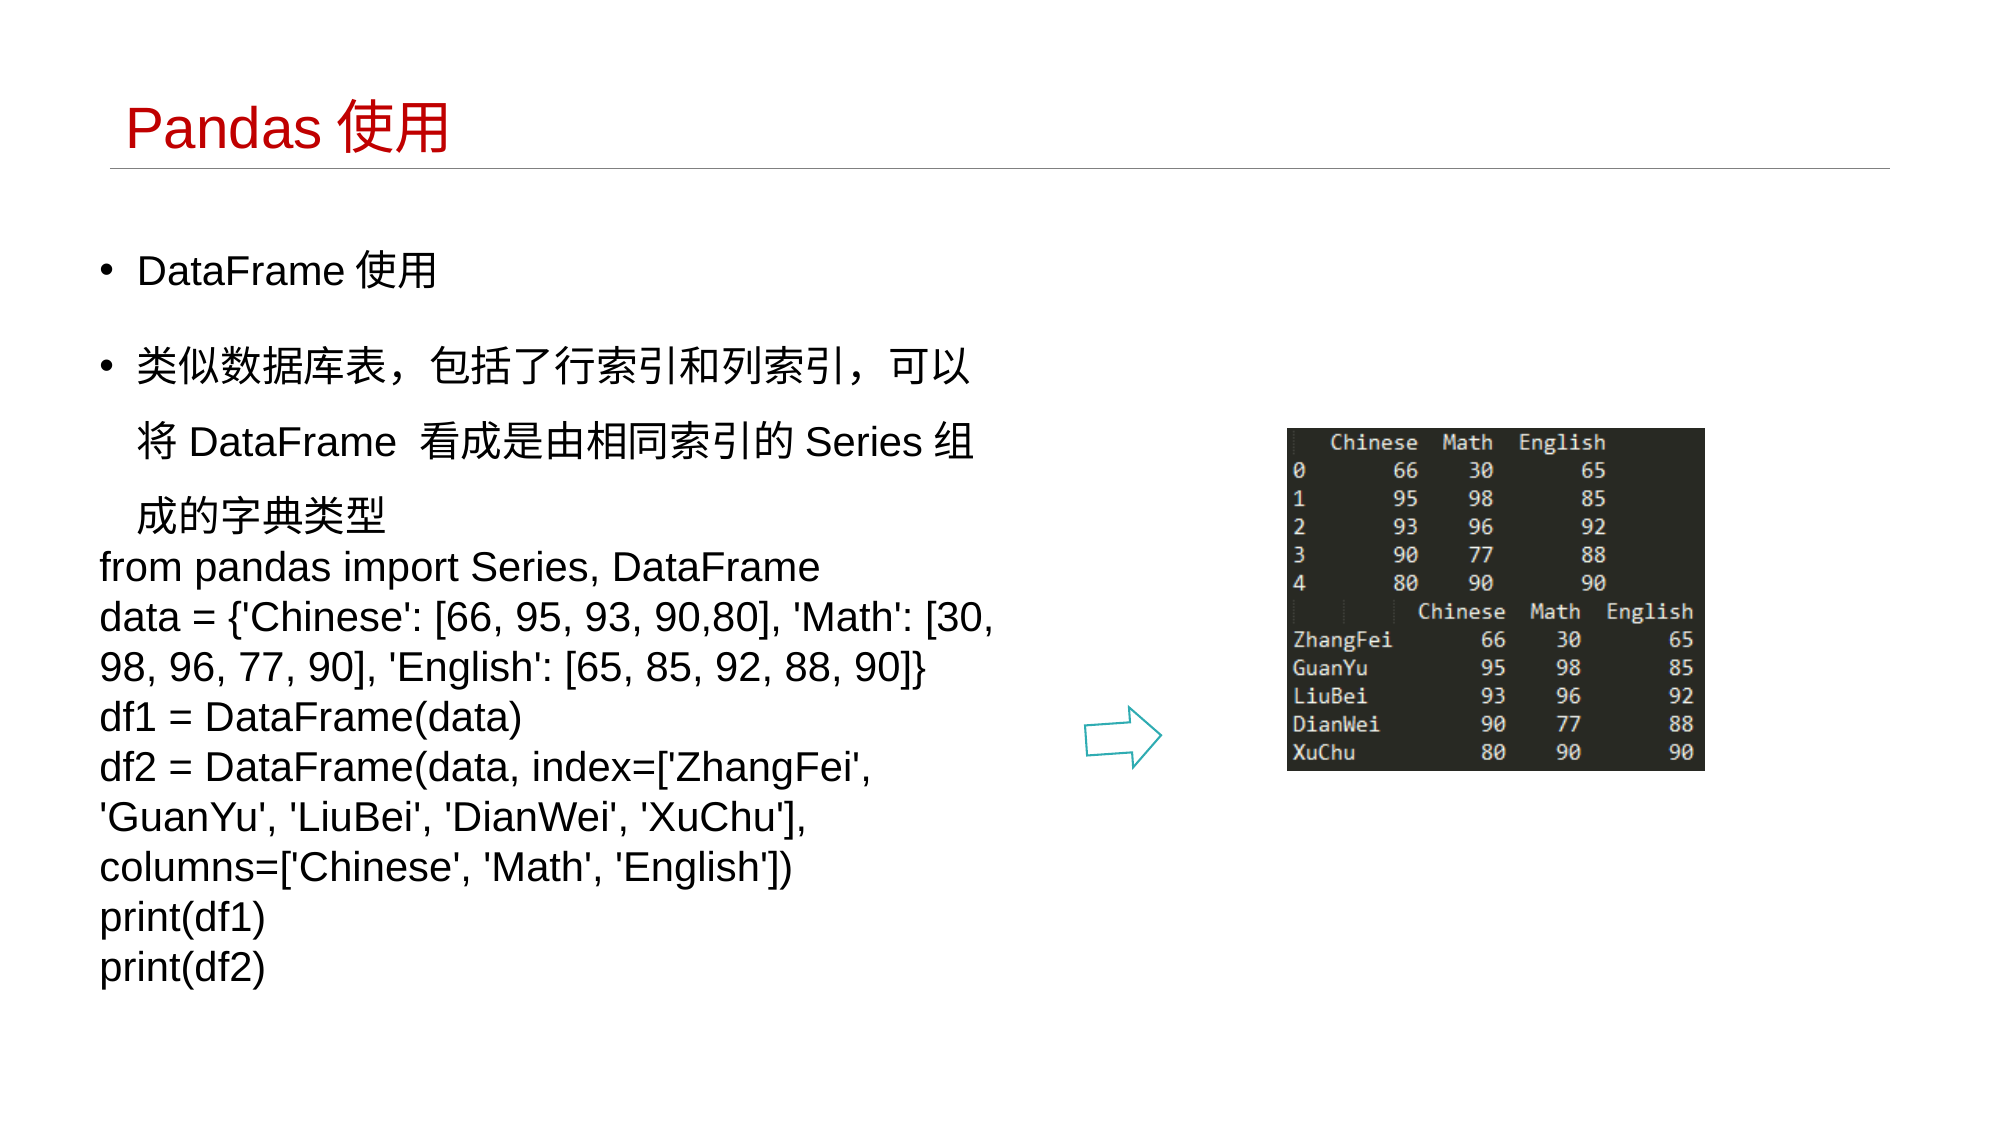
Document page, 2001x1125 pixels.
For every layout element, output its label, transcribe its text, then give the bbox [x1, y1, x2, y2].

text_box [1085, 707, 1162, 768]
picture [1287, 428, 1705, 771]
title Pandas使用 [109, 0, 1890, 169]
text_box DataFrame使用 类似数据库表，包括了行索引和列索引，可以将DataFrame 看成是由相同索引的Series组成的字典类型 from pandas import Series, DataFrame data = {'Chinese': [66, 95, 93, 90,80], 'Math': [30, 98, 96, 77, 90], 'English': [65, 85, 92, 88, 90]} df1 = DataFrame(data) df2 = DataFrame(data, index=['ZhangFei', 'GuanYu', 'LiuBei', 'DianWei', 'XuChu'], columns=['Chinese', 'Math', 'English']) print(df1) print(df2) [91, 211, 1020, 864]
